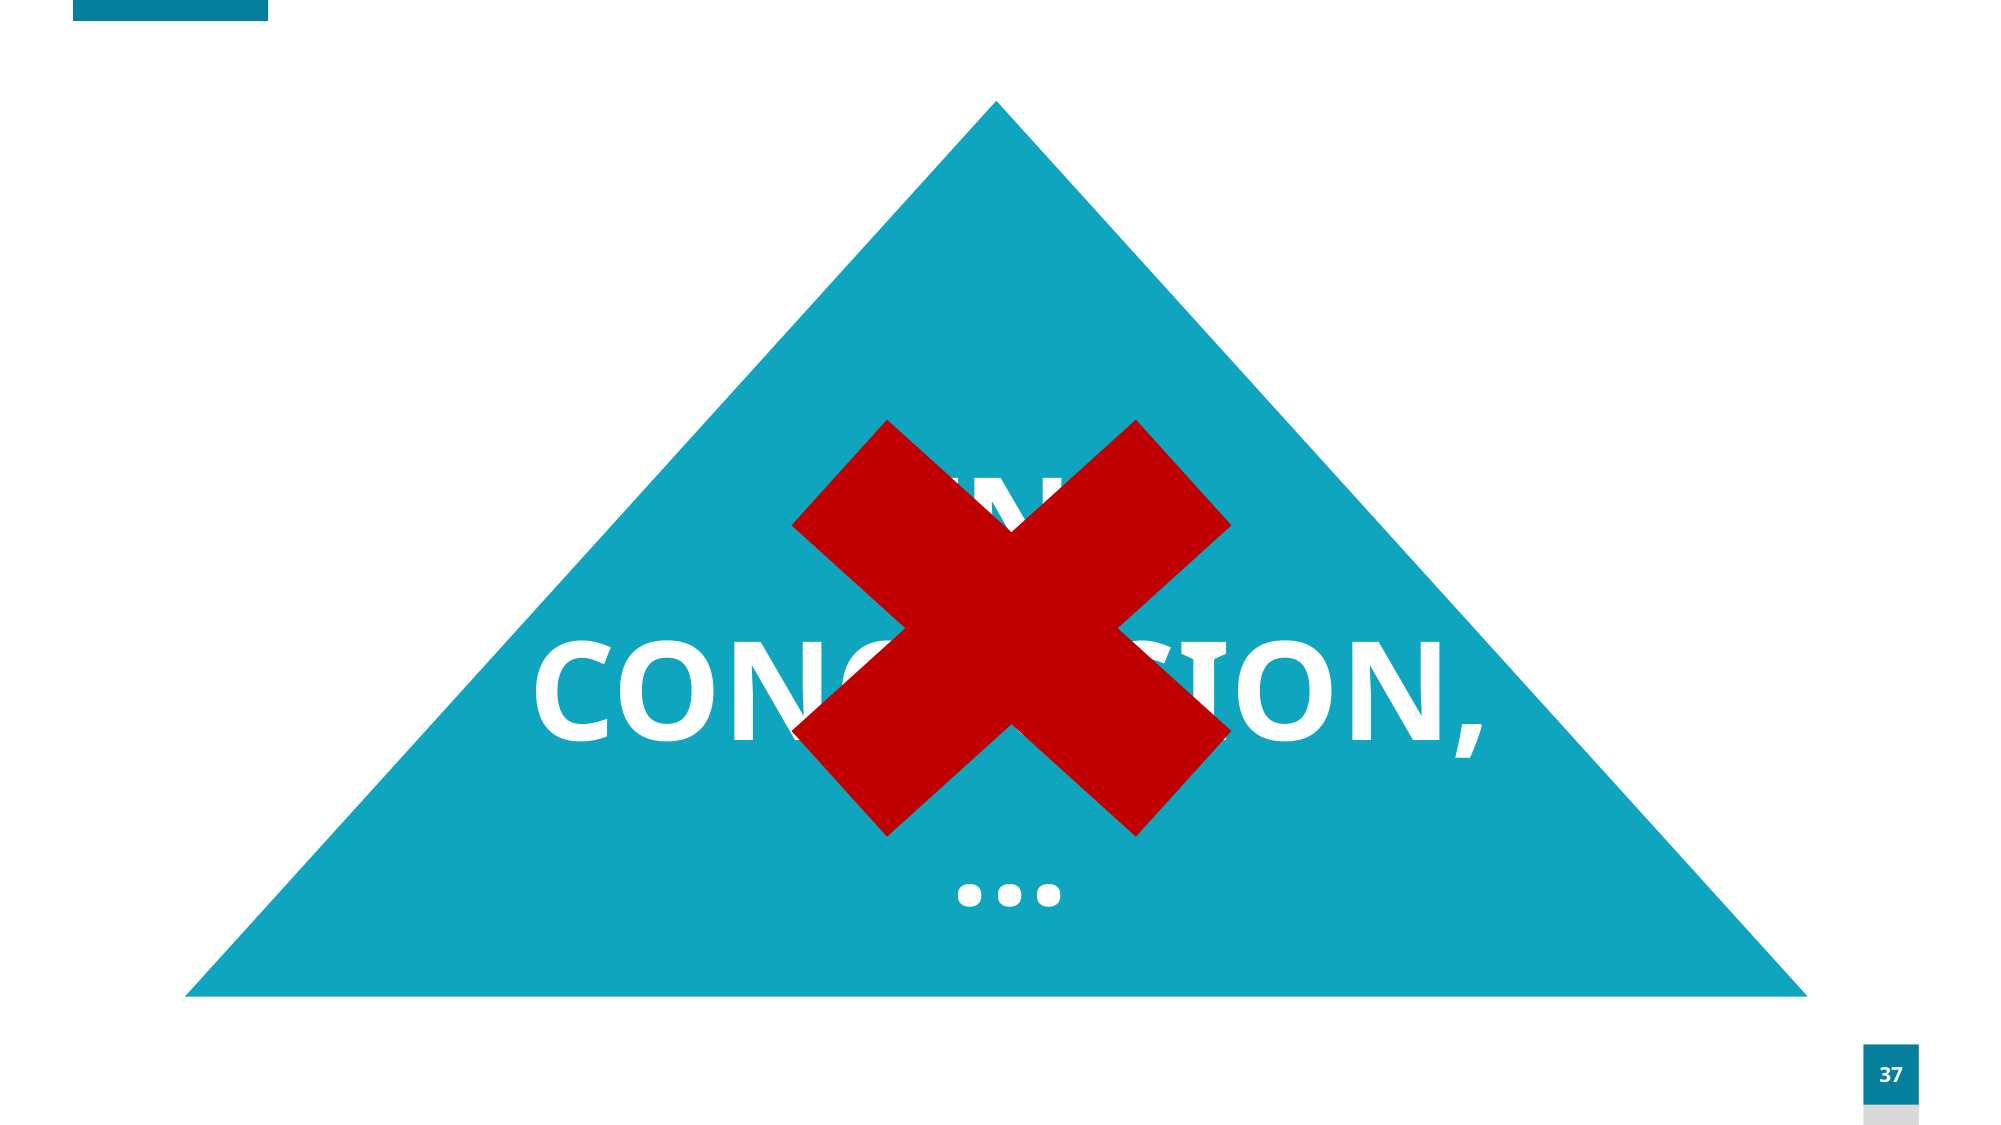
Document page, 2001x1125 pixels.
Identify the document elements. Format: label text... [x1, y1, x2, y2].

text_box IN CONCLUSION, ... [479, 431, 1540, 941]
text_box [182, 670, 1811, 998]
text_box [791, 419, 1232, 837]
text_box [695, 99, 1297, 431]
